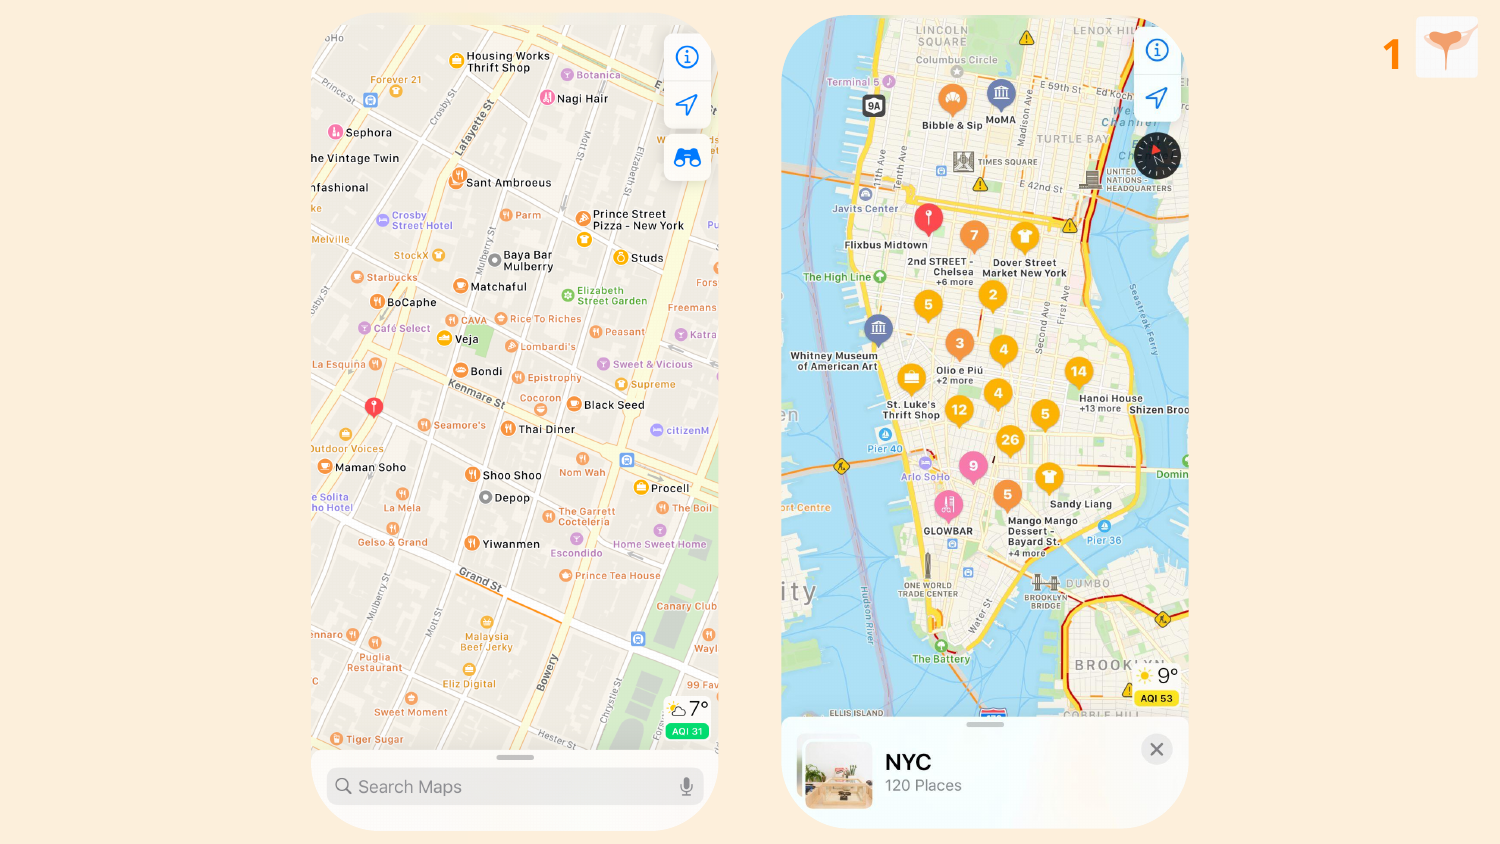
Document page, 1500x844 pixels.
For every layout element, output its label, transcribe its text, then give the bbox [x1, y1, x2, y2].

picture [0, 0, 1500, 844]
text_box 1 [1366, 12, 1421, 93]
